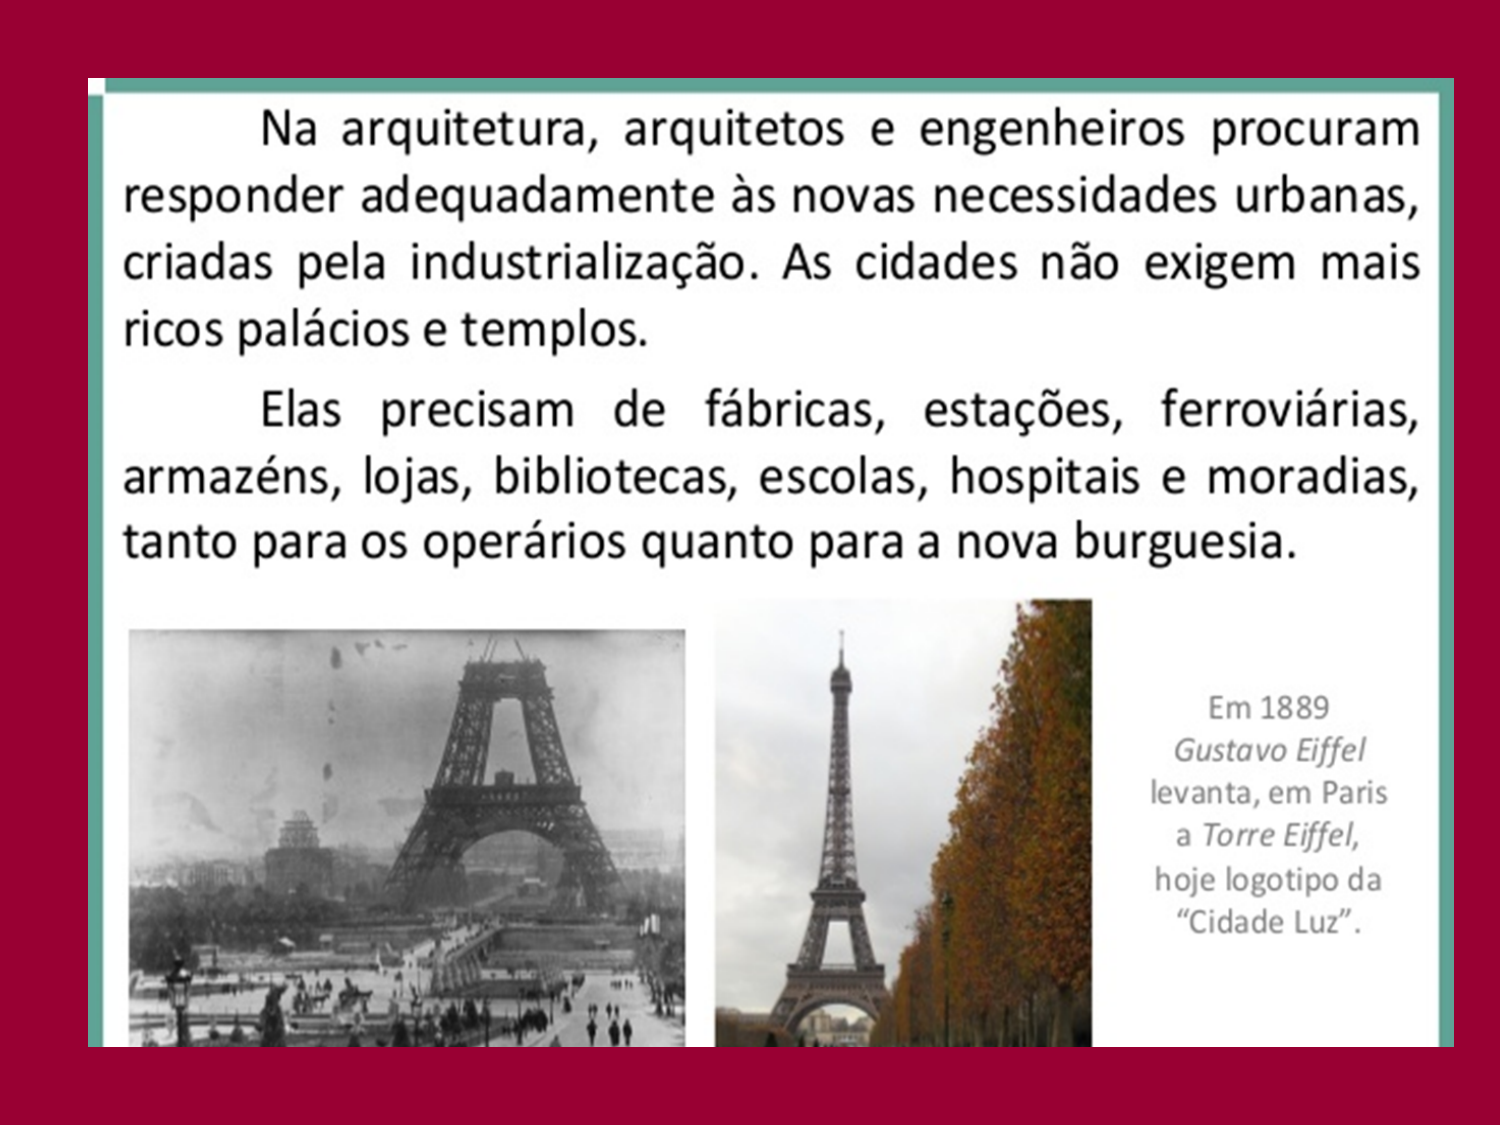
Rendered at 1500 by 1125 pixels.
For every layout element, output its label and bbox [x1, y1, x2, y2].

picture [88, 78, 1454, 1047]
